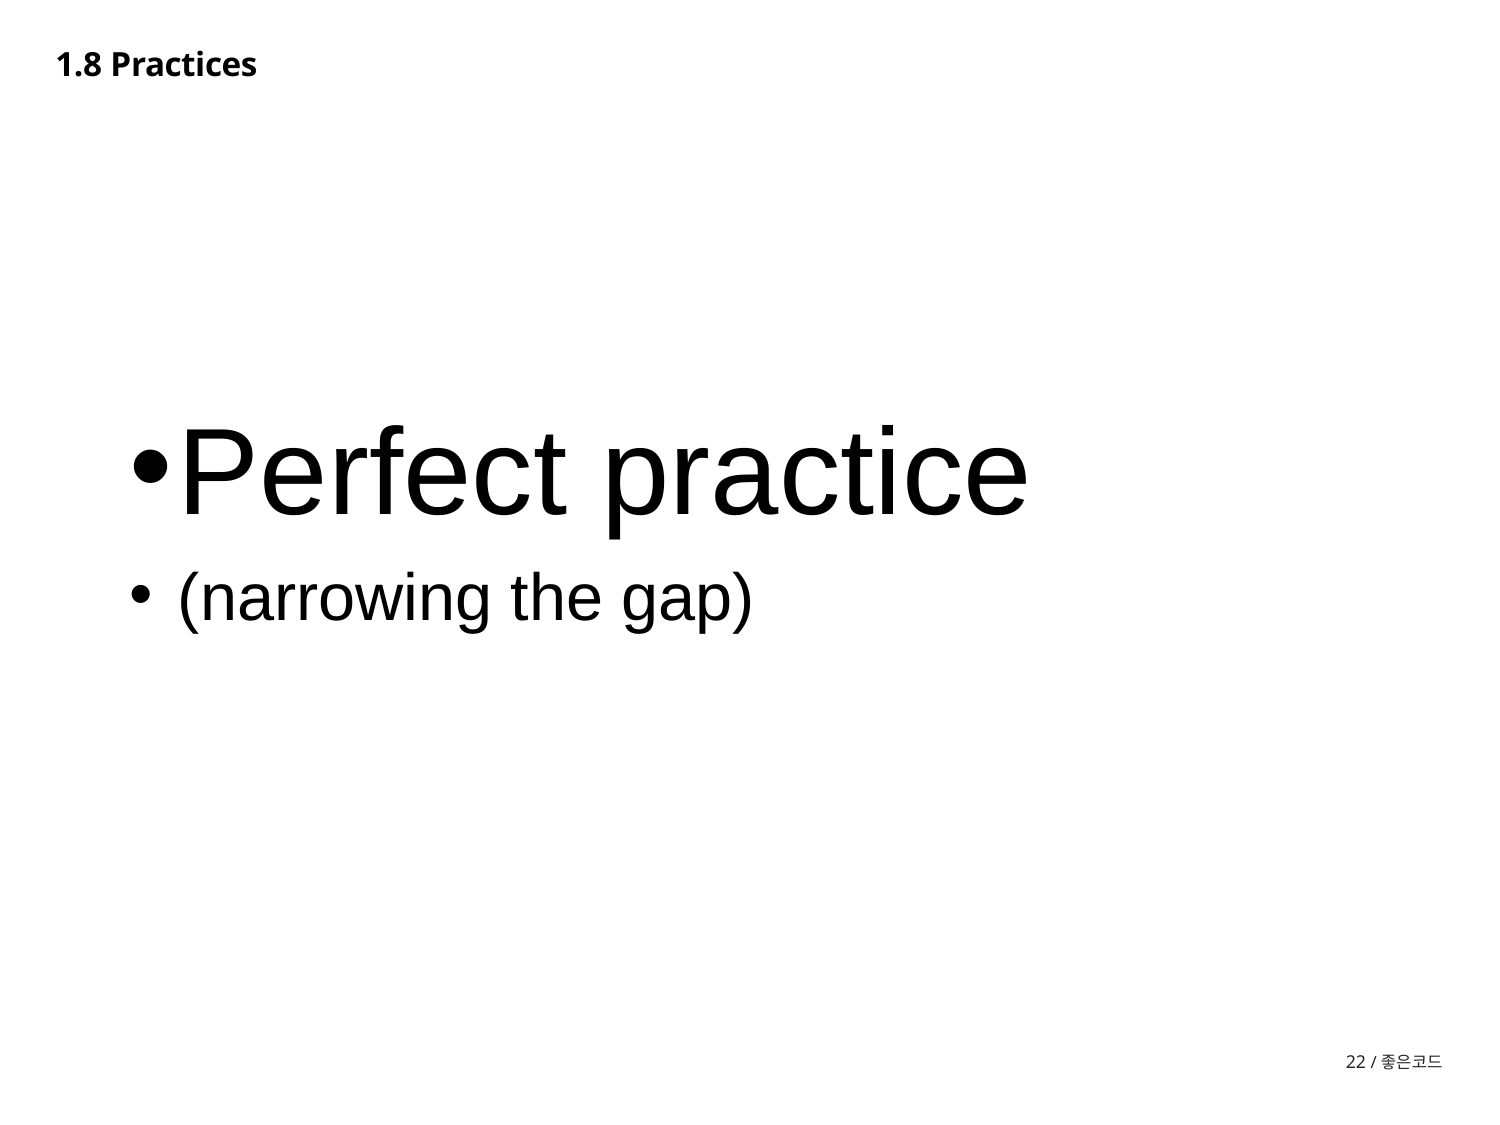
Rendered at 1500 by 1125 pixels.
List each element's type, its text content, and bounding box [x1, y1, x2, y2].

text_box 1.8 Practices [40, 27, 1090, 91]
list Perfect practice (narrowing the gap) [112, 383, 1386, 717]
